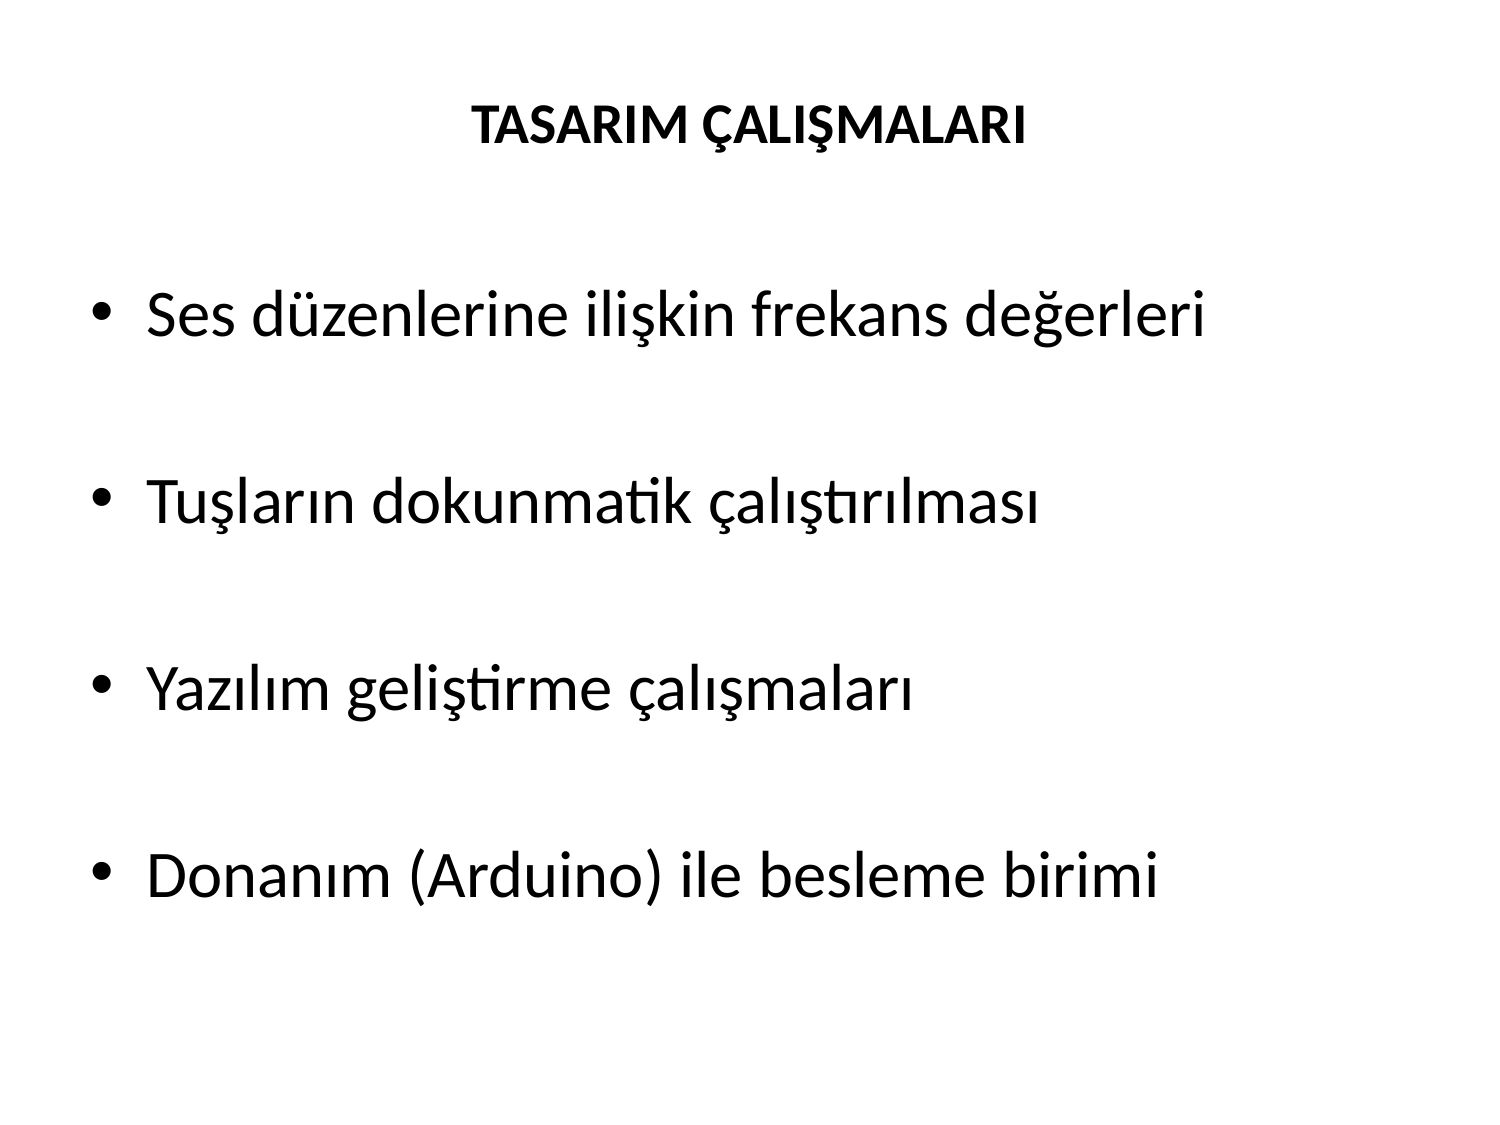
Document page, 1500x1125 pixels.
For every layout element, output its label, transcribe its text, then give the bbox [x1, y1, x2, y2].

title TASARIM ÇALIŞMALARI [75, 78, 1425, 233]
list Ses düzenlerine ilişkin frekans değerleri Tuşların dokunmatik çalıştırılması Yazılım geliştirme çalışmaları Donanım (Arduino) ile besleme birimi [75, 262, 1425, 1005]
